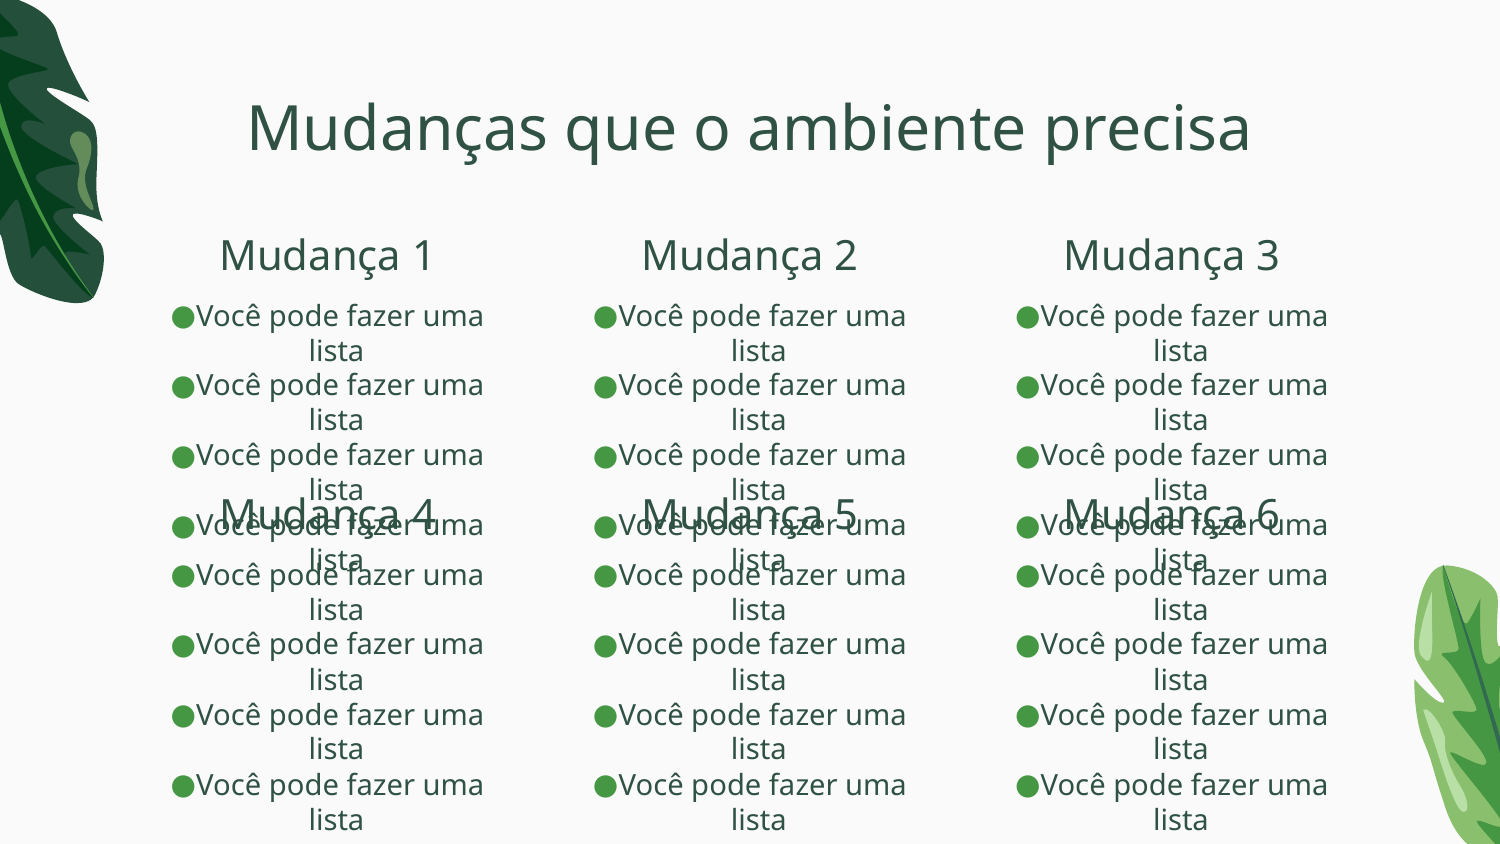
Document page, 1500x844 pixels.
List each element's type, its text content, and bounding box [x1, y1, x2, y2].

subtitle Você pode fazer uma lista Você pode fazer uma lista Você pode fazer uma lista Você pode fazer uma lista [130, 294, 525, 446]
subtitle Você pode fazer uma lista Você pode fazer uma lista Você pode fazer uma lista Você pode fazer uma lista [975, 294, 1370, 446]
subtitle Mudança 1 [130, 207, 525, 294]
subtitle Mudança 3 [975, 207, 1370, 294]
subtitle Você pode fazer uma lista Você pode fazer uma lista Você pode fazer uma lista Você pode fazer uma lista [975, 553, 1370, 706]
title Mudanças que o ambiente precisa [118, 72, 1382, 167]
subtitle Você pode fazer uma lista Você pode fazer uma lista Você pode fazer uma lista Você pode fazer uma lista [130, 553, 525, 706]
subtitle Você pode fazer uma lista Você pode fazer uma lista Você pode fazer uma lista Você pode fazer uma lista [552, 553, 948, 706]
subtitle Mudança 5 [552, 466, 948, 553]
subtitle Mudança 4 [130, 466, 525, 553]
subtitle Mudança 2 [552, 207, 948, 294]
subtitle Você pode fazer uma lista Você pode fazer uma lista Você pode fazer uma lista Você pode fazer uma lista [552, 294, 948, 446]
subtitle Mudança 6 [975, 466, 1370, 553]
